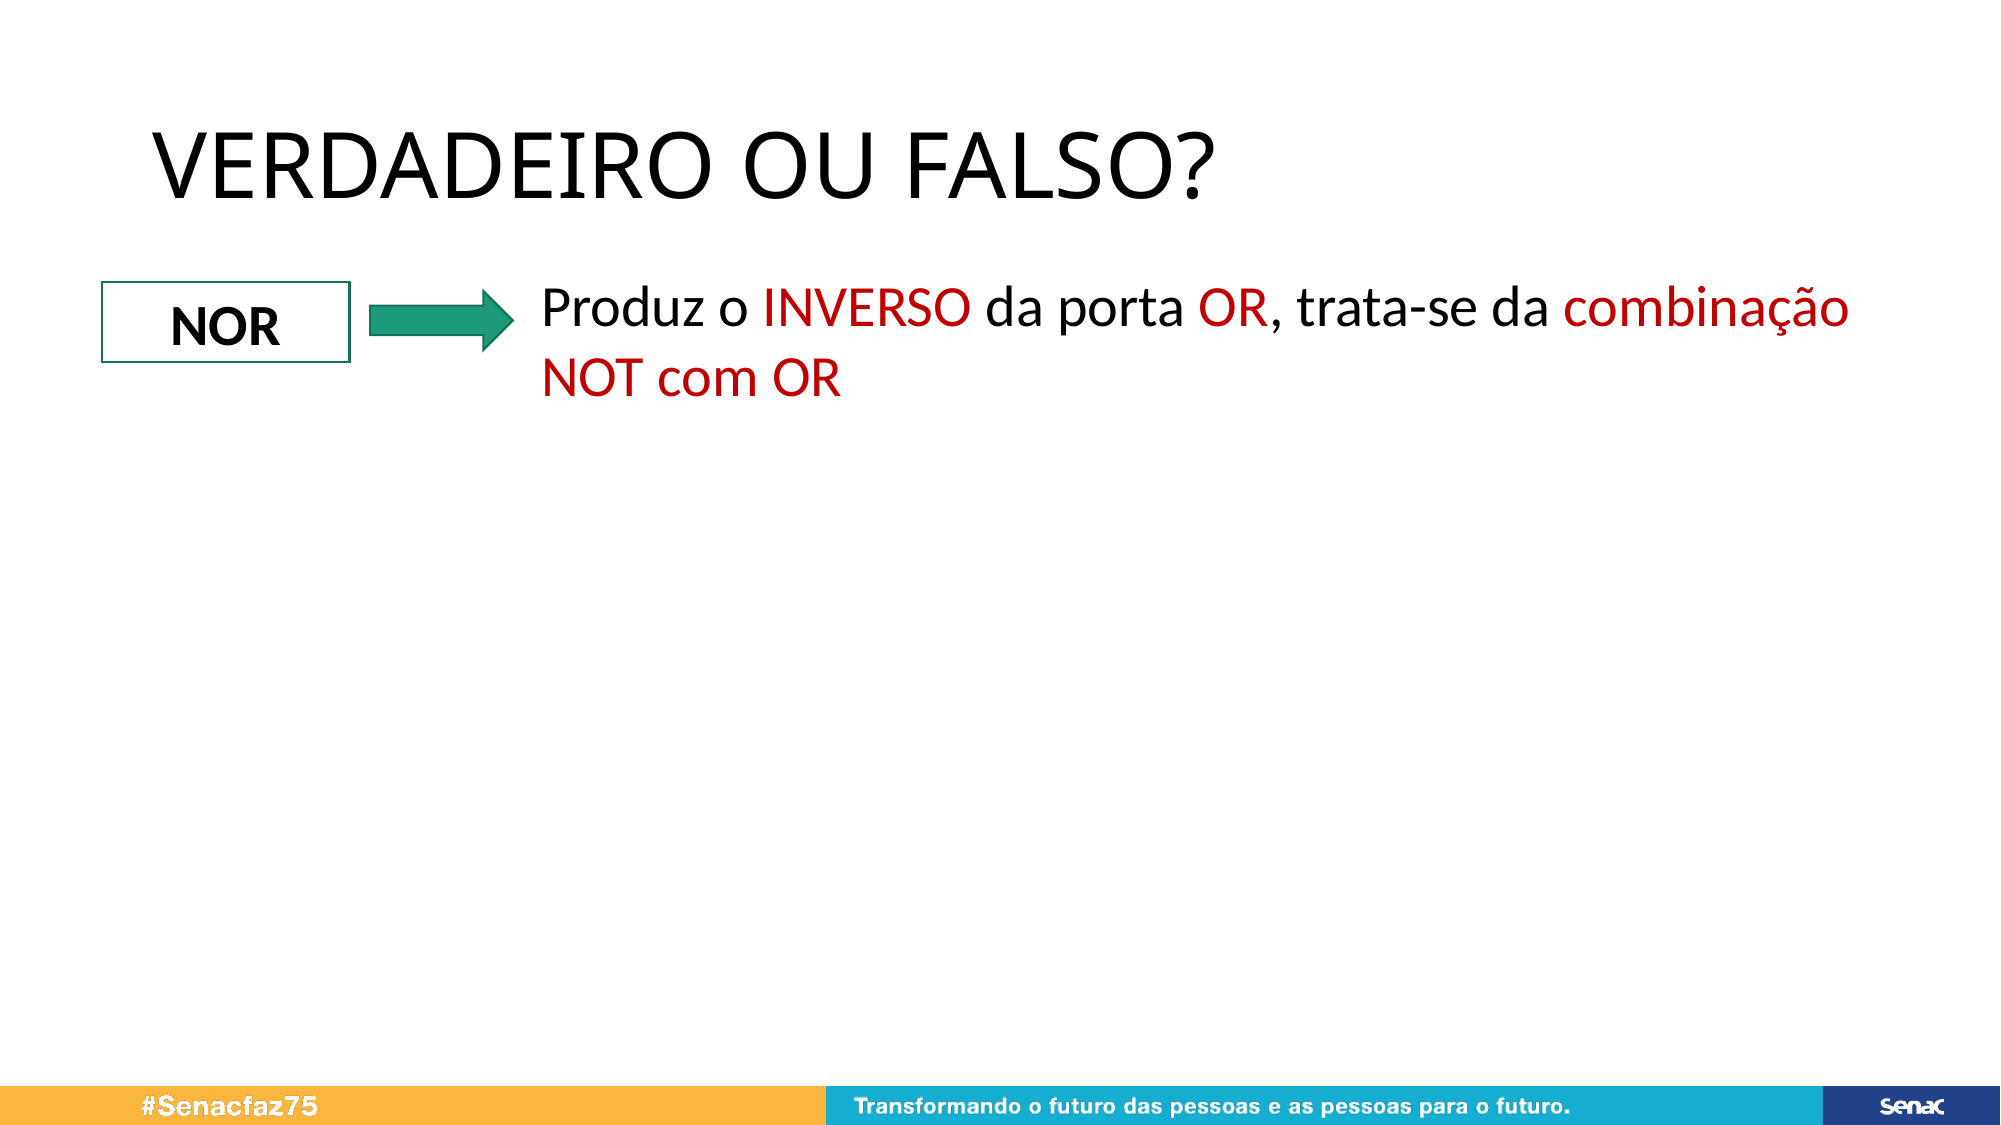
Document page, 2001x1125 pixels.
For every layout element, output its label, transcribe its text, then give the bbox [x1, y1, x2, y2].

text_box NOR [101, 281, 351, 363]
picture [0, 1078, 2000, 1125]
text_box [369, 288, 515, 353]
title VERDADEIRO OU FALSO? [137, 59, 1863, 278]
text_box Produz o INVERSO da porta OR, trata-se da combinação NOT com OR [524, 259, 1977, 417]
